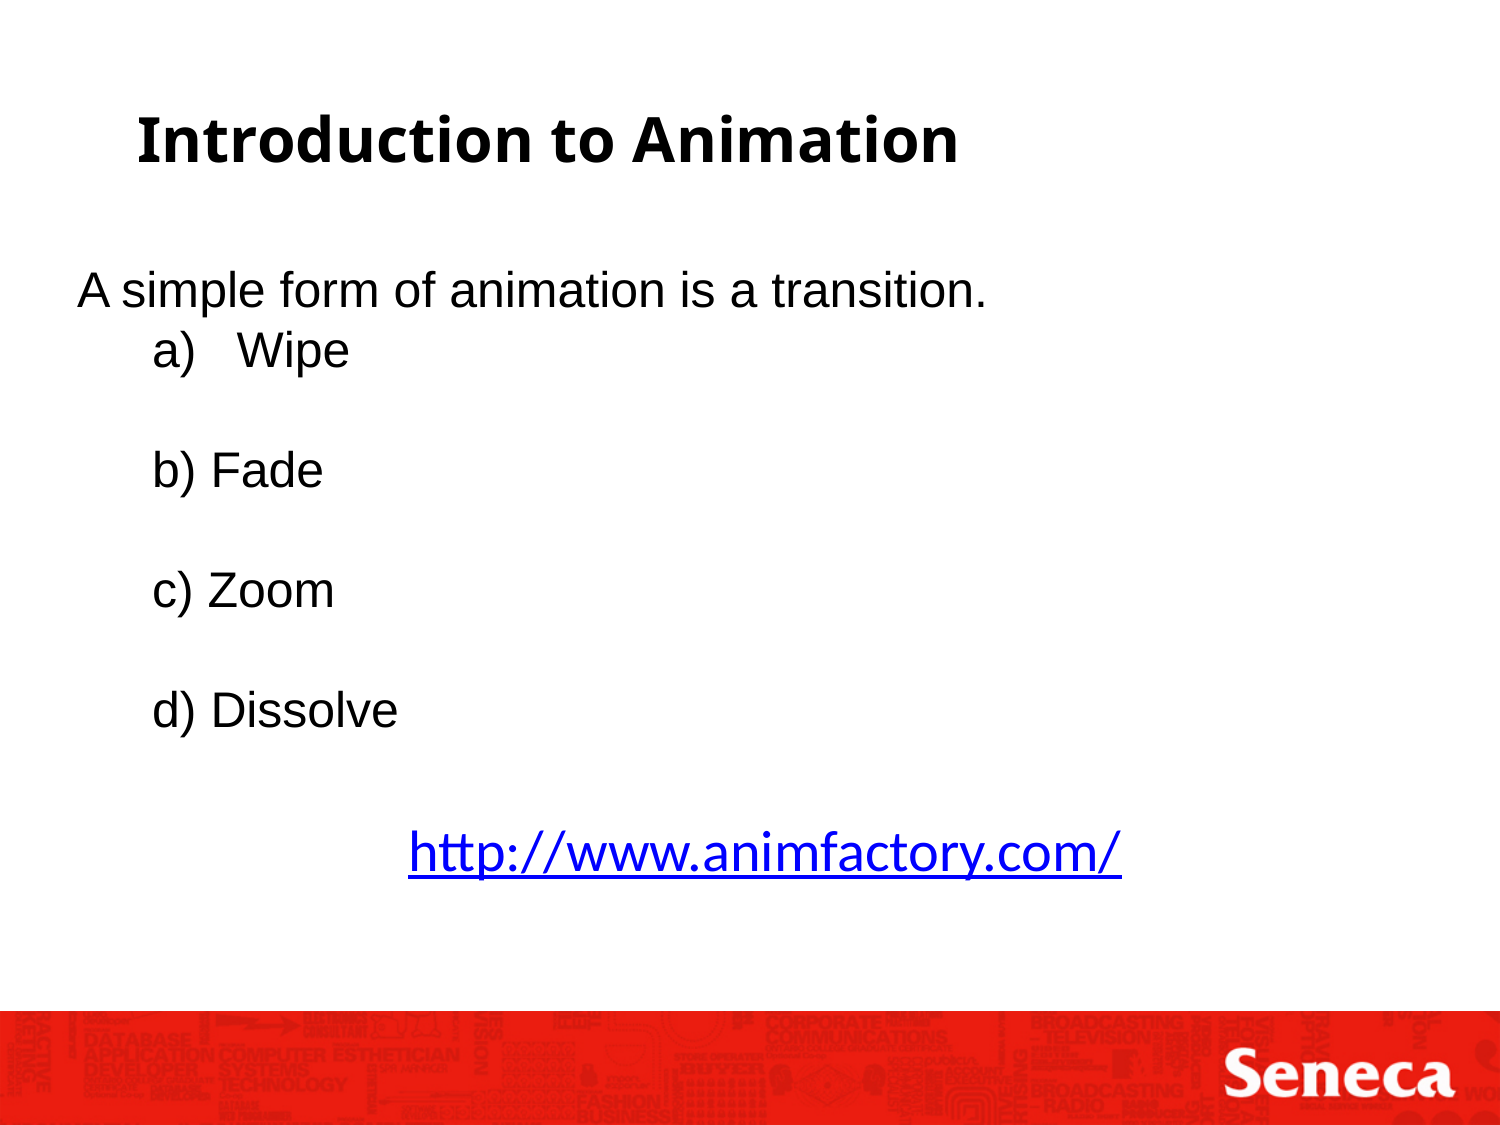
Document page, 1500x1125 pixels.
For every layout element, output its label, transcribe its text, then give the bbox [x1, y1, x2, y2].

text_box A simple form of animation is a transition. Wipe b) Fade c) Zoom d) Dissolve [62, 249, 1350, 775]
text_box Introduction to Animation [122, 54, 1436, 220]
text_box http://www.animfactory.com/ [393, 805, 1137, 890]
picture [0, 1011, 1500, 1125]
